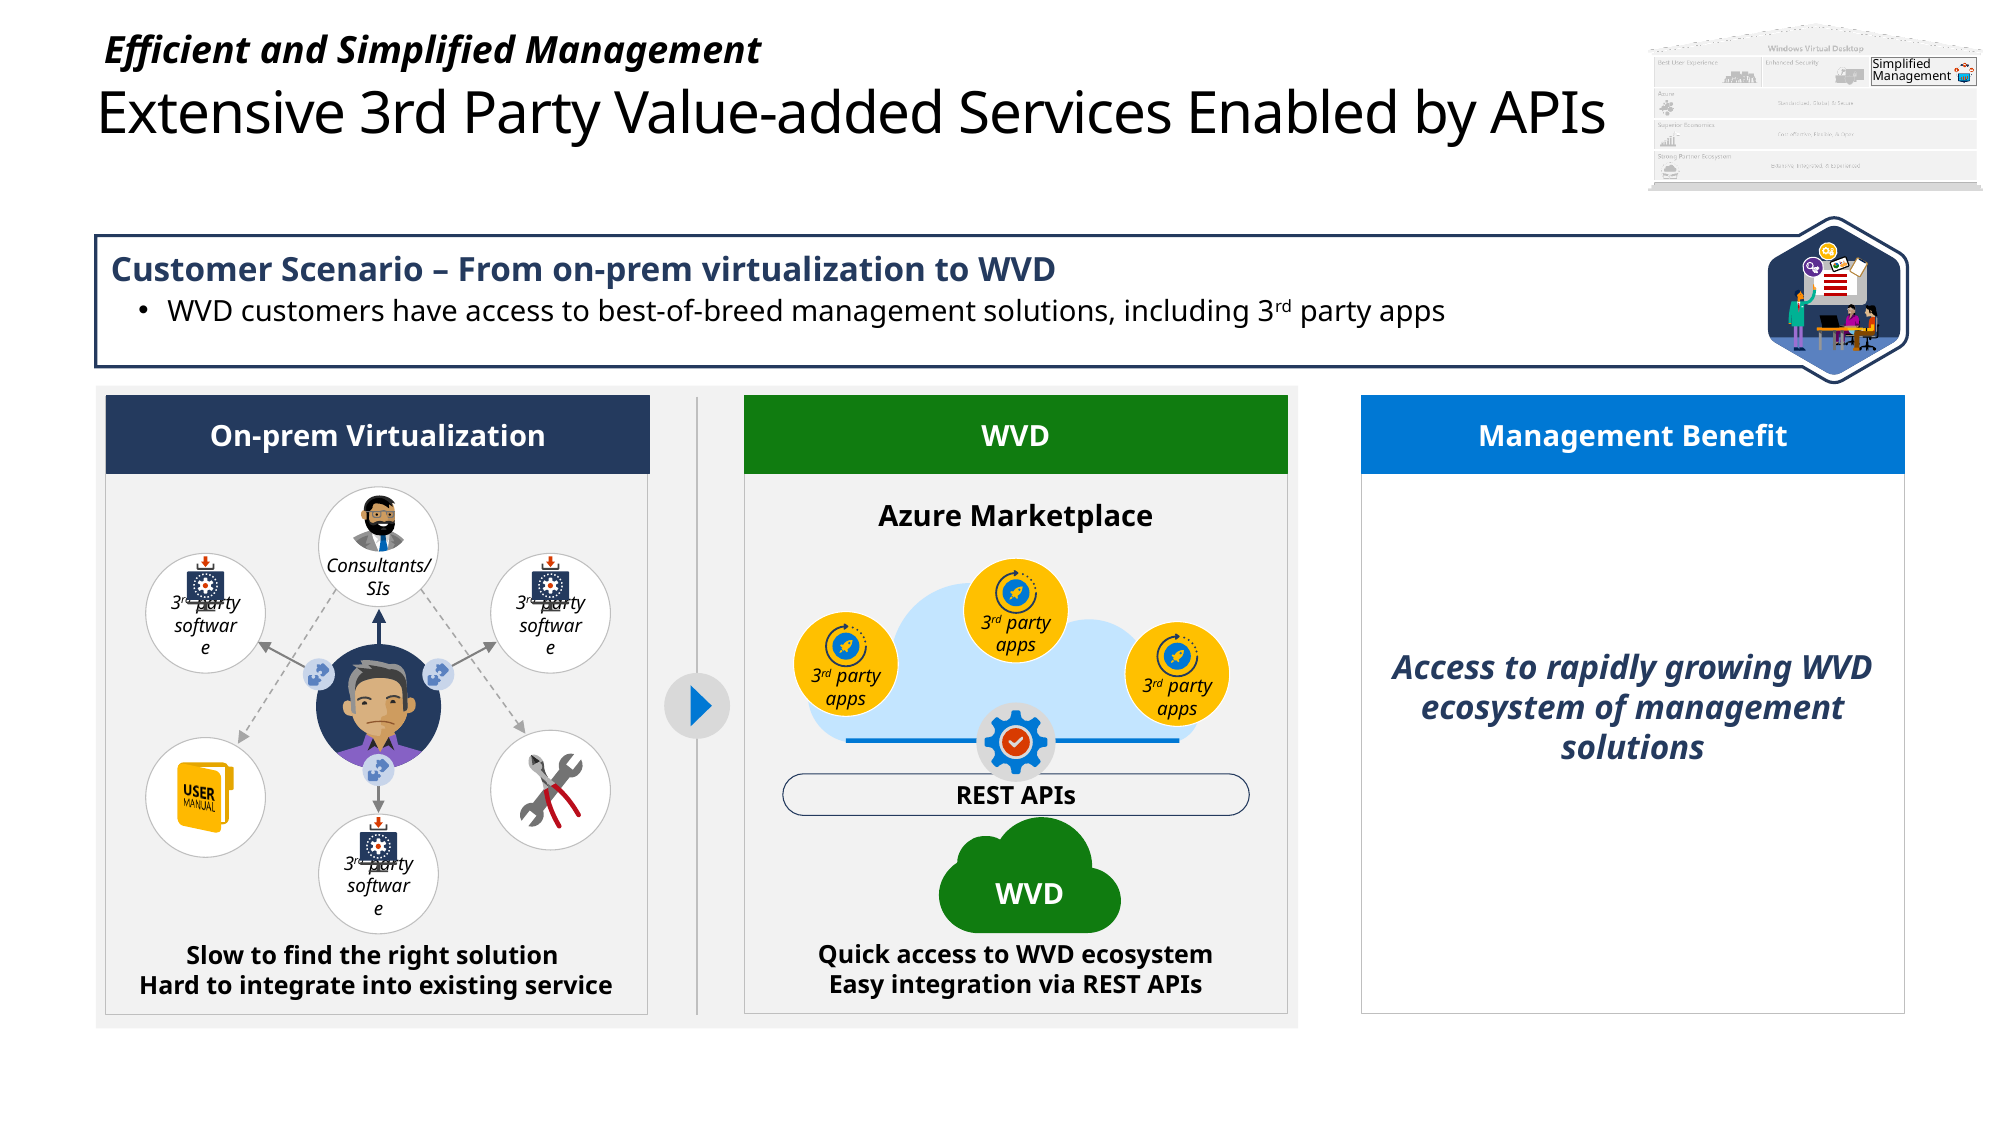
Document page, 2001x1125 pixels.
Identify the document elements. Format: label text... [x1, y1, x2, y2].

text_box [1124, 621, 1230, 727]
text_box Efficient and Simplified Management [89, 18, 778, 79]
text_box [963, 557, 1069, 664]
text_box [813, 583, 1196, 742]
text_box On-prem Virtualization [106, 395, 650, 474]
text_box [793, 611, 899, 717]
text_box Slow to find the right solution Hard to integrate into existing service [104, 396, 648, 1015]
text_box [95, 385, 1299, 1029]
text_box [976, 702, 1056, 783]
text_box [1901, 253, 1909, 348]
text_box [1648, 23, 1983, 191]
text_box Azure Marketplace [878, 497, 1154, 533]
text_box Access to rapidly growing WVD ecosystem of management solutions [1361, 474, 1905, 1014]
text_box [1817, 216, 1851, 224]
title Extensive 3rd Party Value-added Services Enabled by APIs [96, 75, 1629, 146]
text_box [145, 486, 611, 935]
text_box [1056, 738, 1180, 744]
text_box [845, 738, 976, 744]
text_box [663, 396, 731, 1016]
text_box Management Benefit [1361, 395, 1905, 474]
text_box Quick access to WVD ecosystem Easy integration via REST APIs [744, 474, 1288, 1015]
text_box Customer Scenario – From on-prem virtualization to WVD WVD customers have access to best-of-breed management solutions, including 3rd party apps [95, 234, 1767, 368]
text_box WVD [744, 395, 1288, 474]
text_box REST APIs [782, 773, 1251, 817]
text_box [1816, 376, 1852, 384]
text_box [1767, 224, 1901, 376]
text_box WVD [938, 817, 1121, 934]
